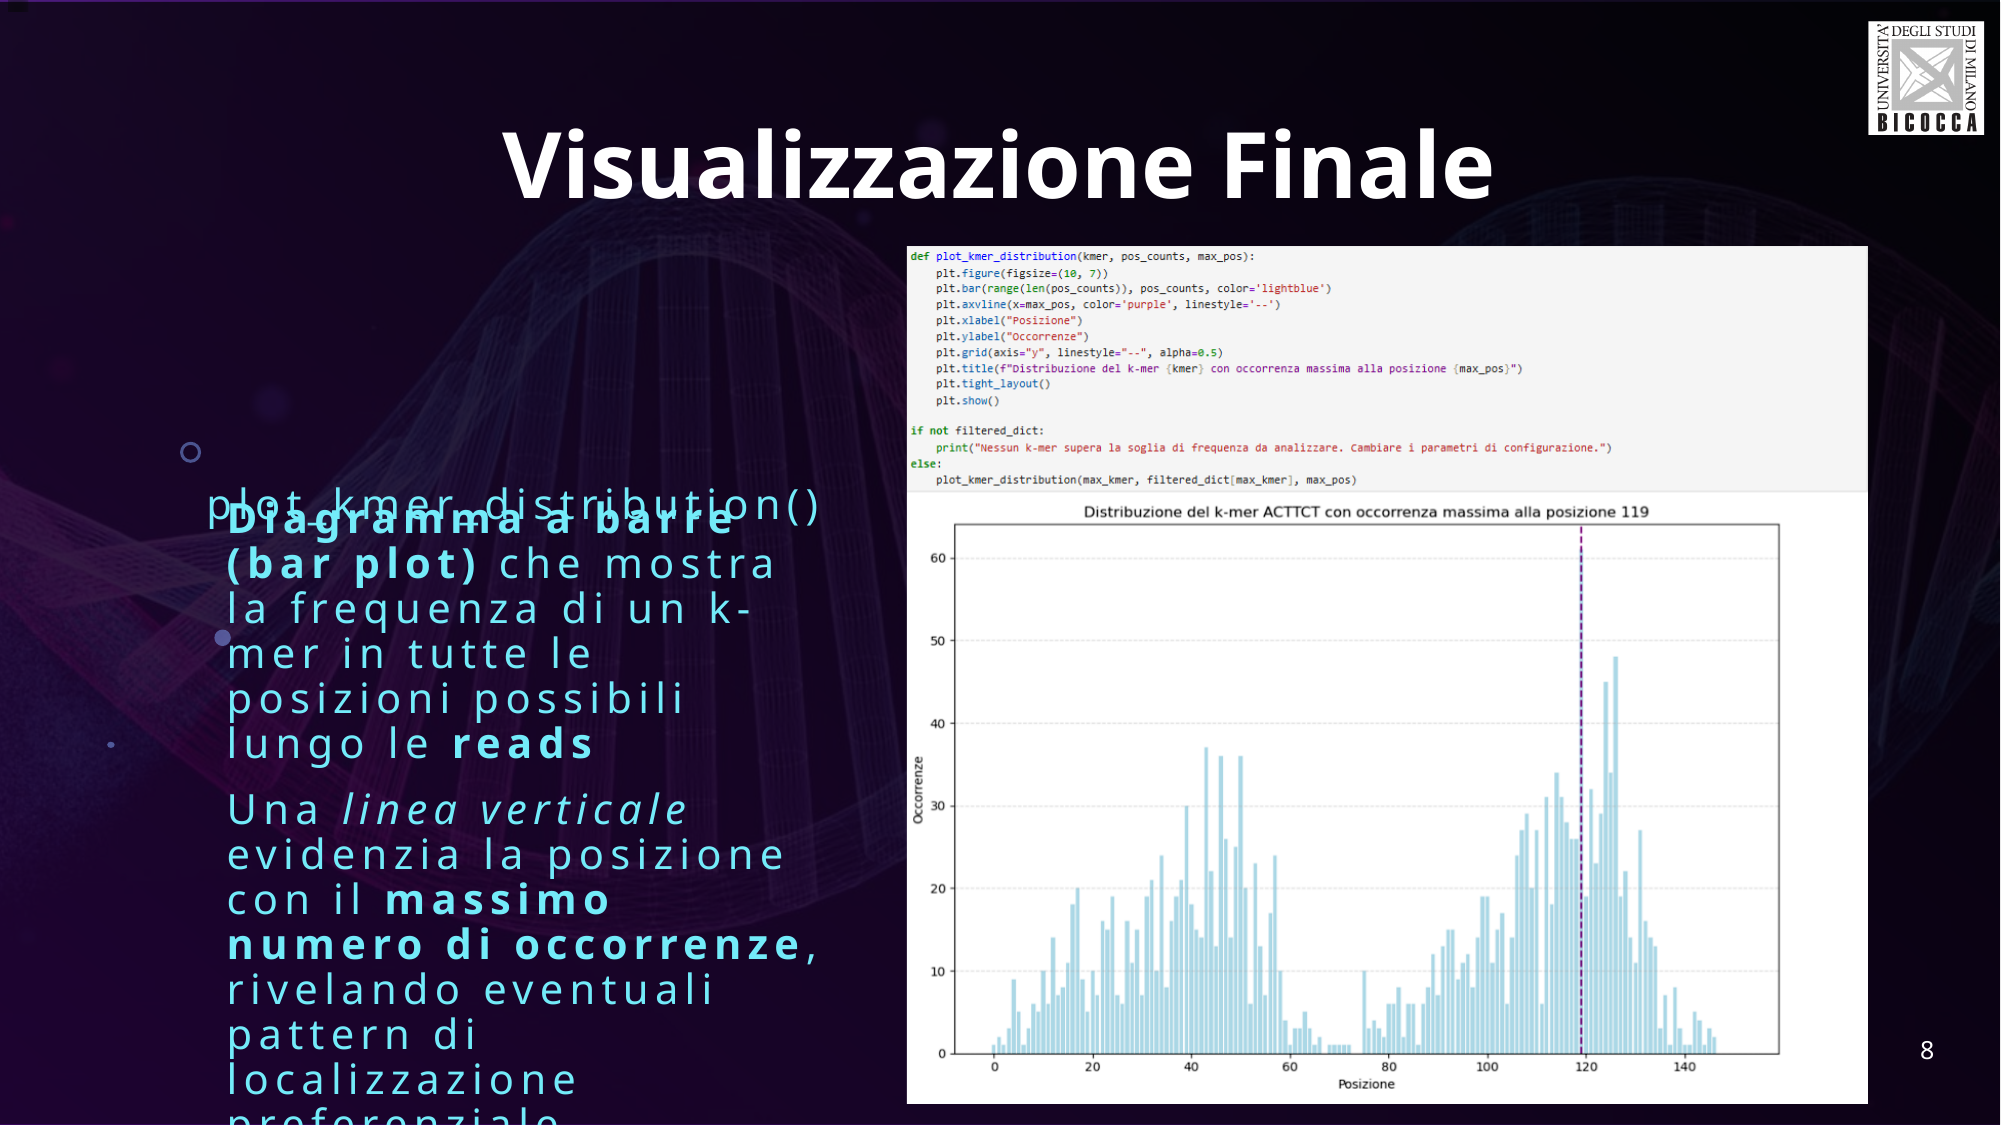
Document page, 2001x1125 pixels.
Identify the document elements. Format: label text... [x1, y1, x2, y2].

picture [1867, 21, 1985, 135]
list plot_kmer_distribution() [191, 463, 892, 548]
list Diagramma a barre (bar plot) che mostra la frequenza di un k-mer in tutte le posizioni possibili lungo le reads Una linea verticale evidenzia la posizione con il massimo numero di occorrenze, rivelando eventuali pattern di localizzazione preferenziale [211, 587, 845, 1104]
title Visualizzazione Finale [137, 59, 1862, 278]
picture [906, 246, 1868, 1104]
slide_number 8 [1868, 1021, 1950, 1082]
